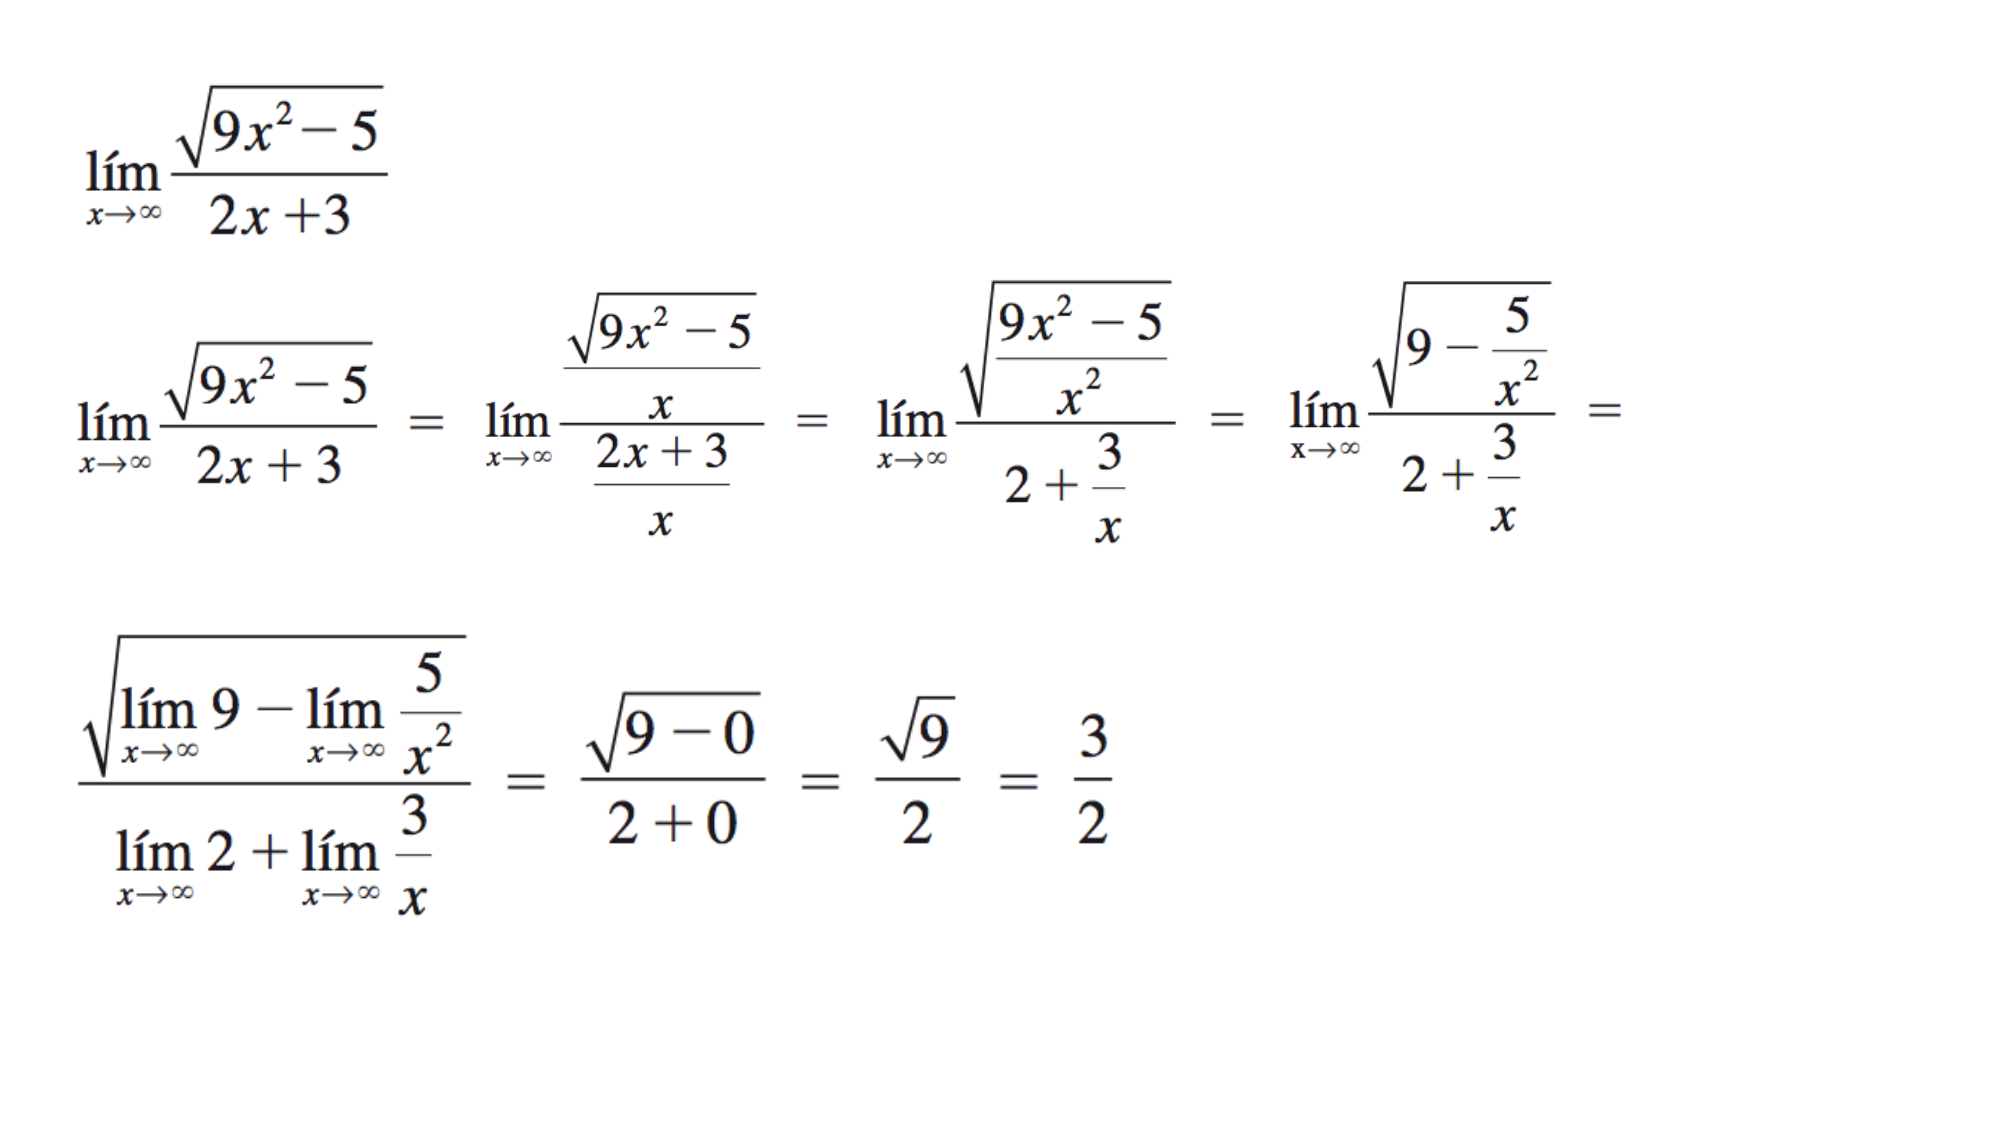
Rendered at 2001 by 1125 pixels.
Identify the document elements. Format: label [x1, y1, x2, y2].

picture [62, 318, 454, 517]
picture [62, 609, 1145, 933]
picture [473, 279, 839, 556]
picture [1274, 264, 1631, 551]
list [68, 65, 409, 265]
picture [859, 264, 1255, 562]
